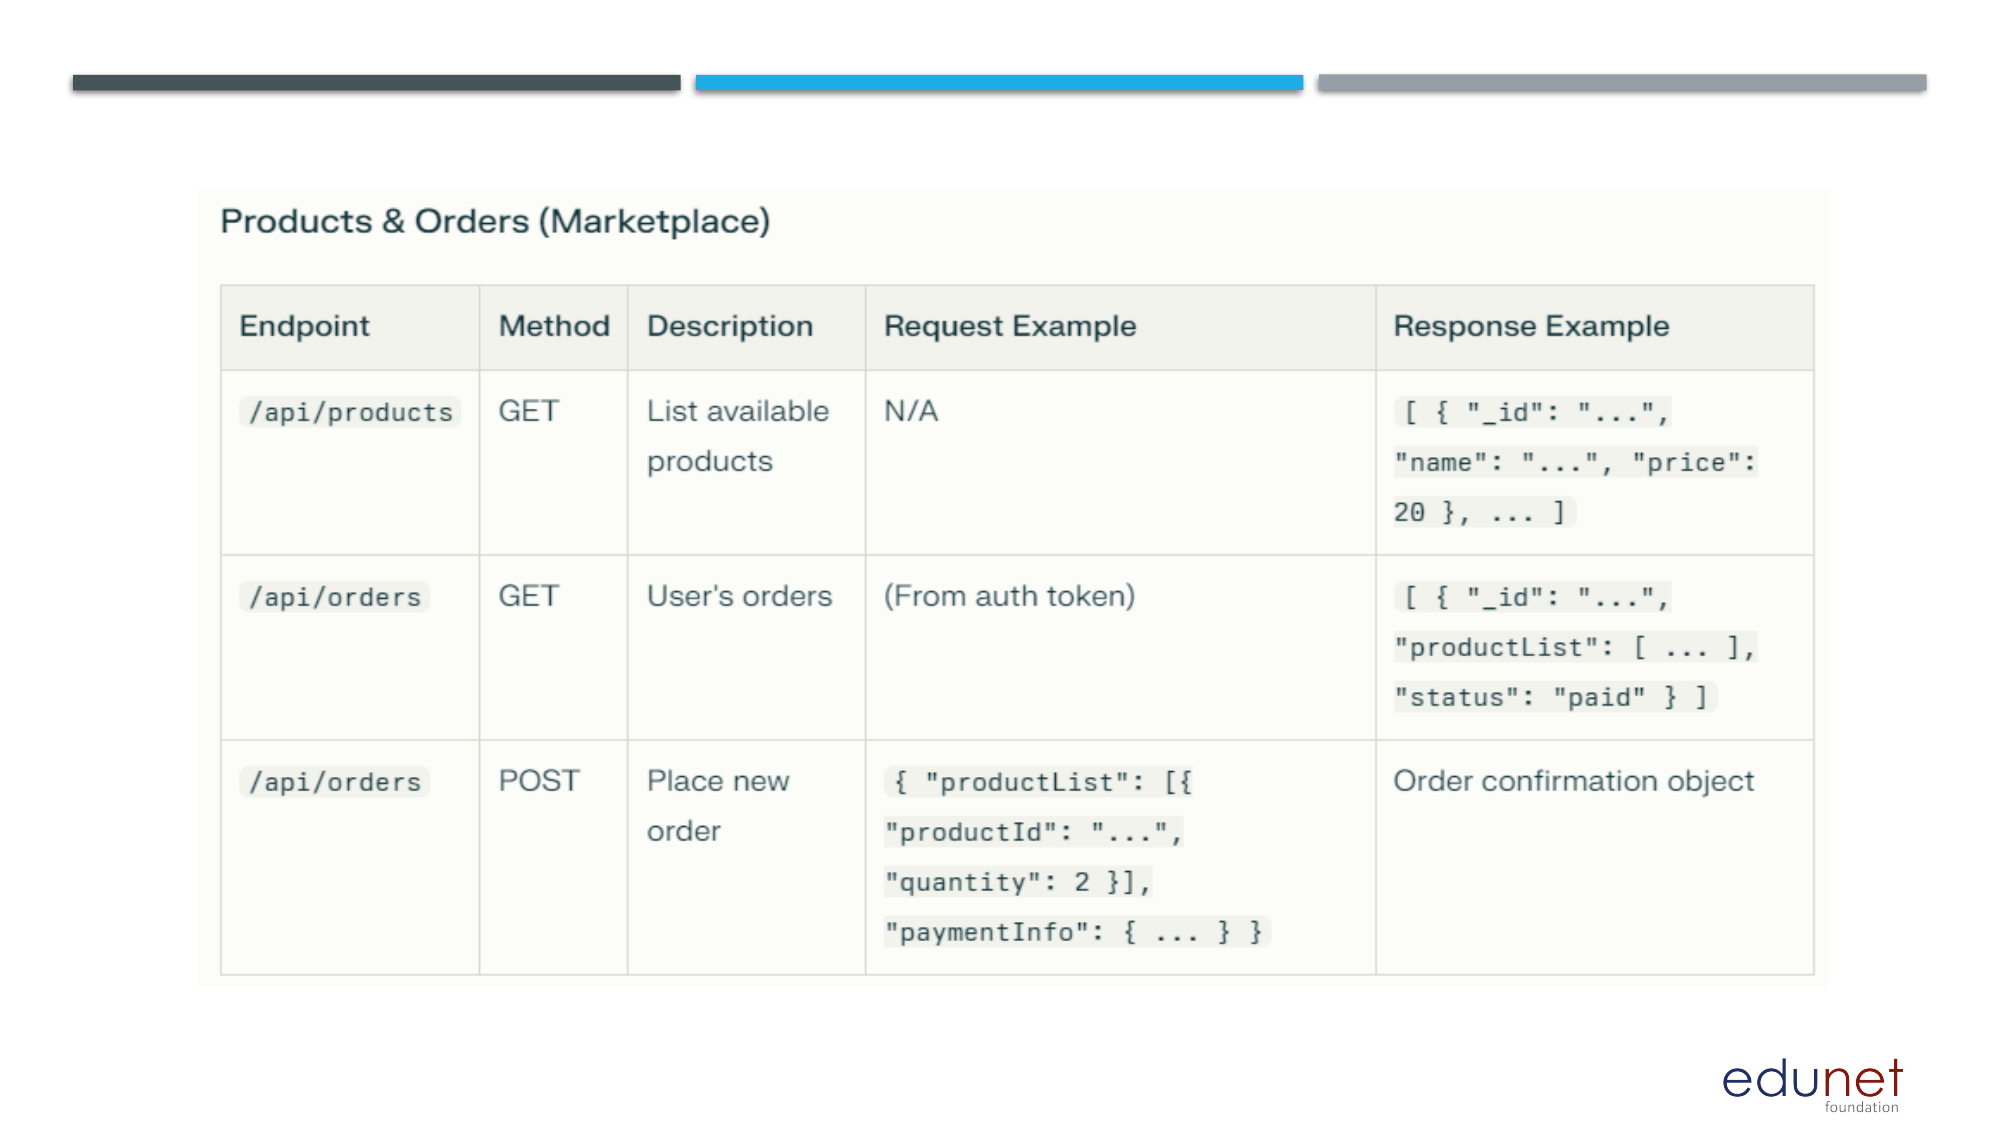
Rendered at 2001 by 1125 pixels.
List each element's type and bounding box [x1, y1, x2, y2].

picture [1719, 1056, 1905, 1116]
picture [198, 187, 1830, 987]
